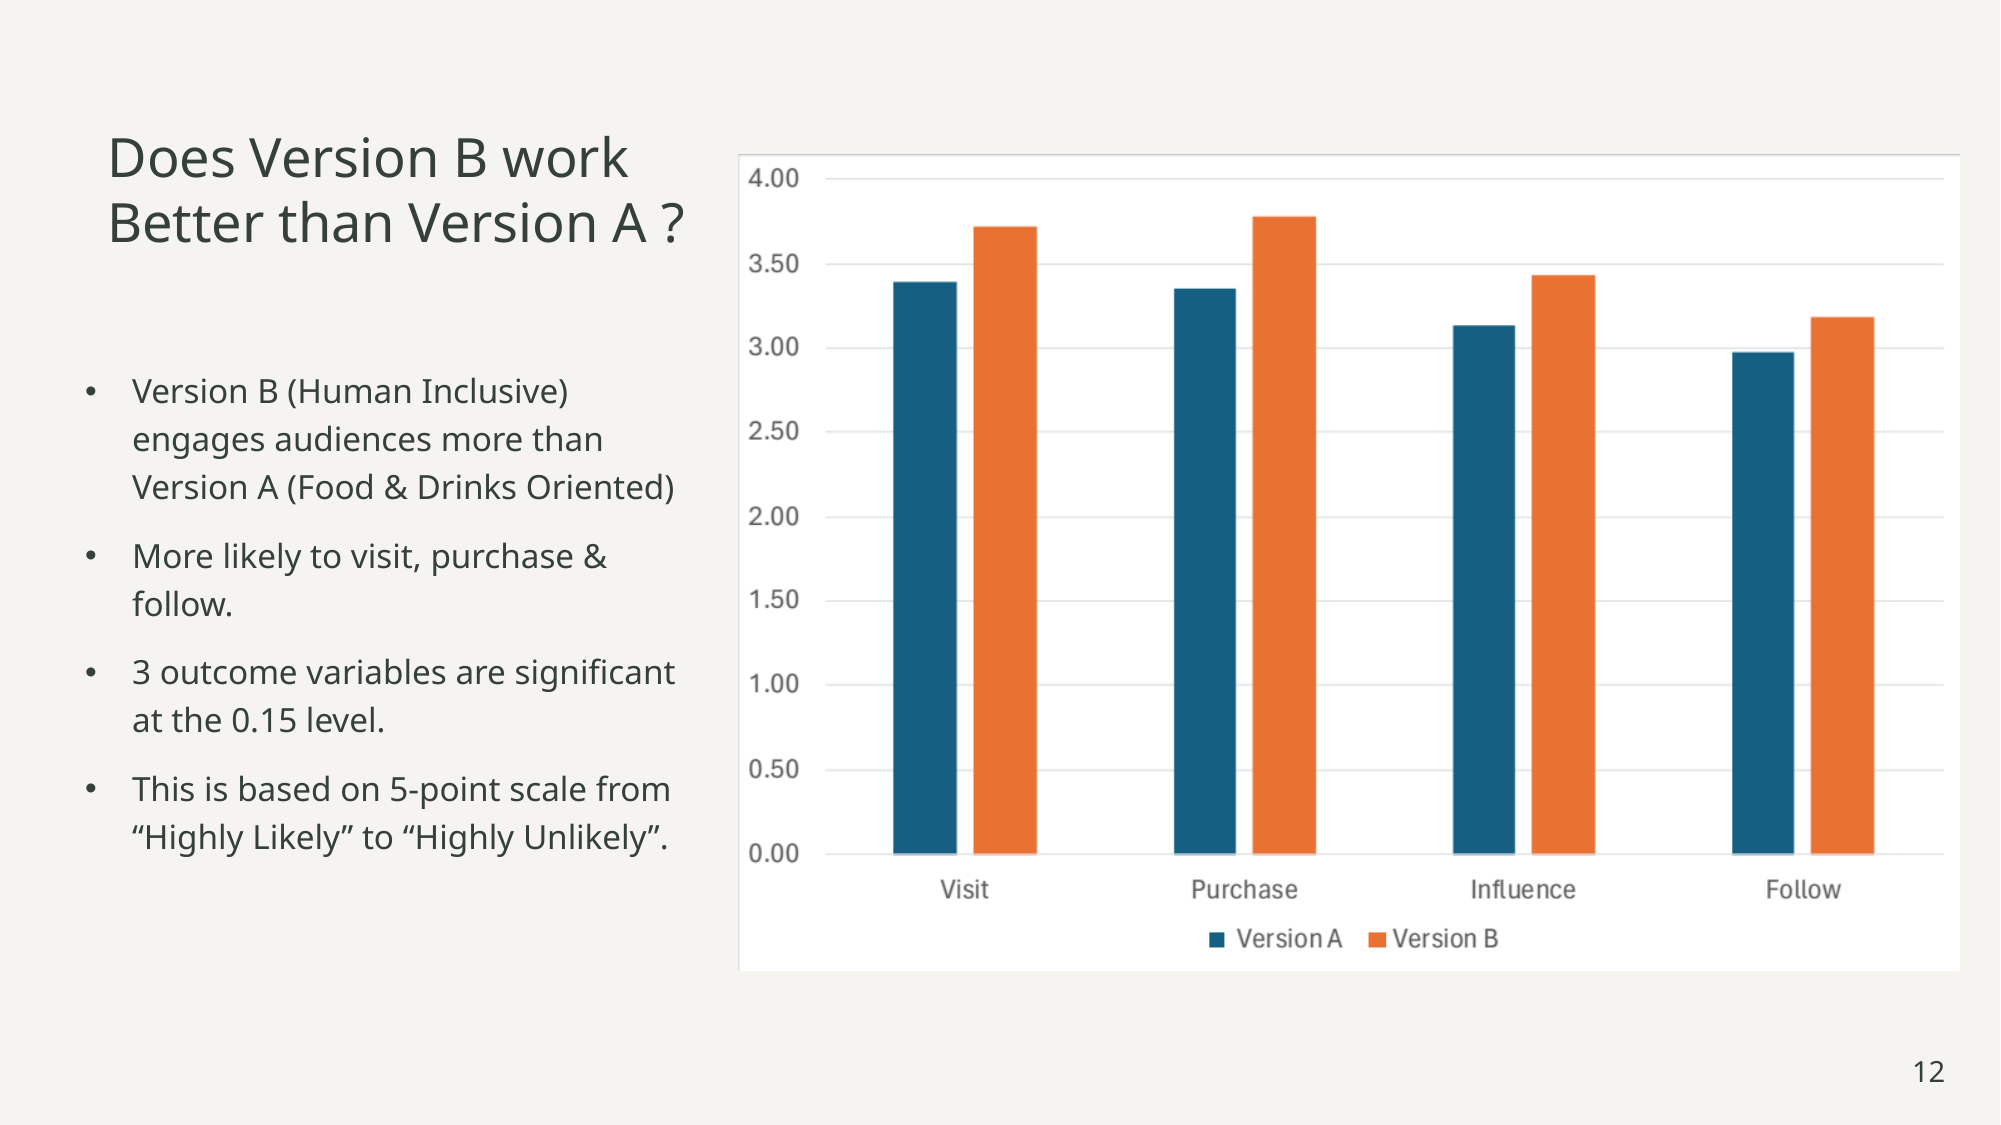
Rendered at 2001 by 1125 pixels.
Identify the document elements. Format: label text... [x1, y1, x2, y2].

title Does Version B work Better than Version A ? [92, 115, 721, 314]
slide_number 12 [1875, 1042, 1961, 1103]
picture [737, 153, 1961, 972]
list Version B (Human Inclusive) engages audiences more than Version A (Food & Drinks Oriented) More likely to visit, purchase & follow. 3 outcome variables are significant at the 0.15 level. This is based on 5-point scale from “Highly Likely” to “Highly Unlikely”. [70, 364, 699, 933]
